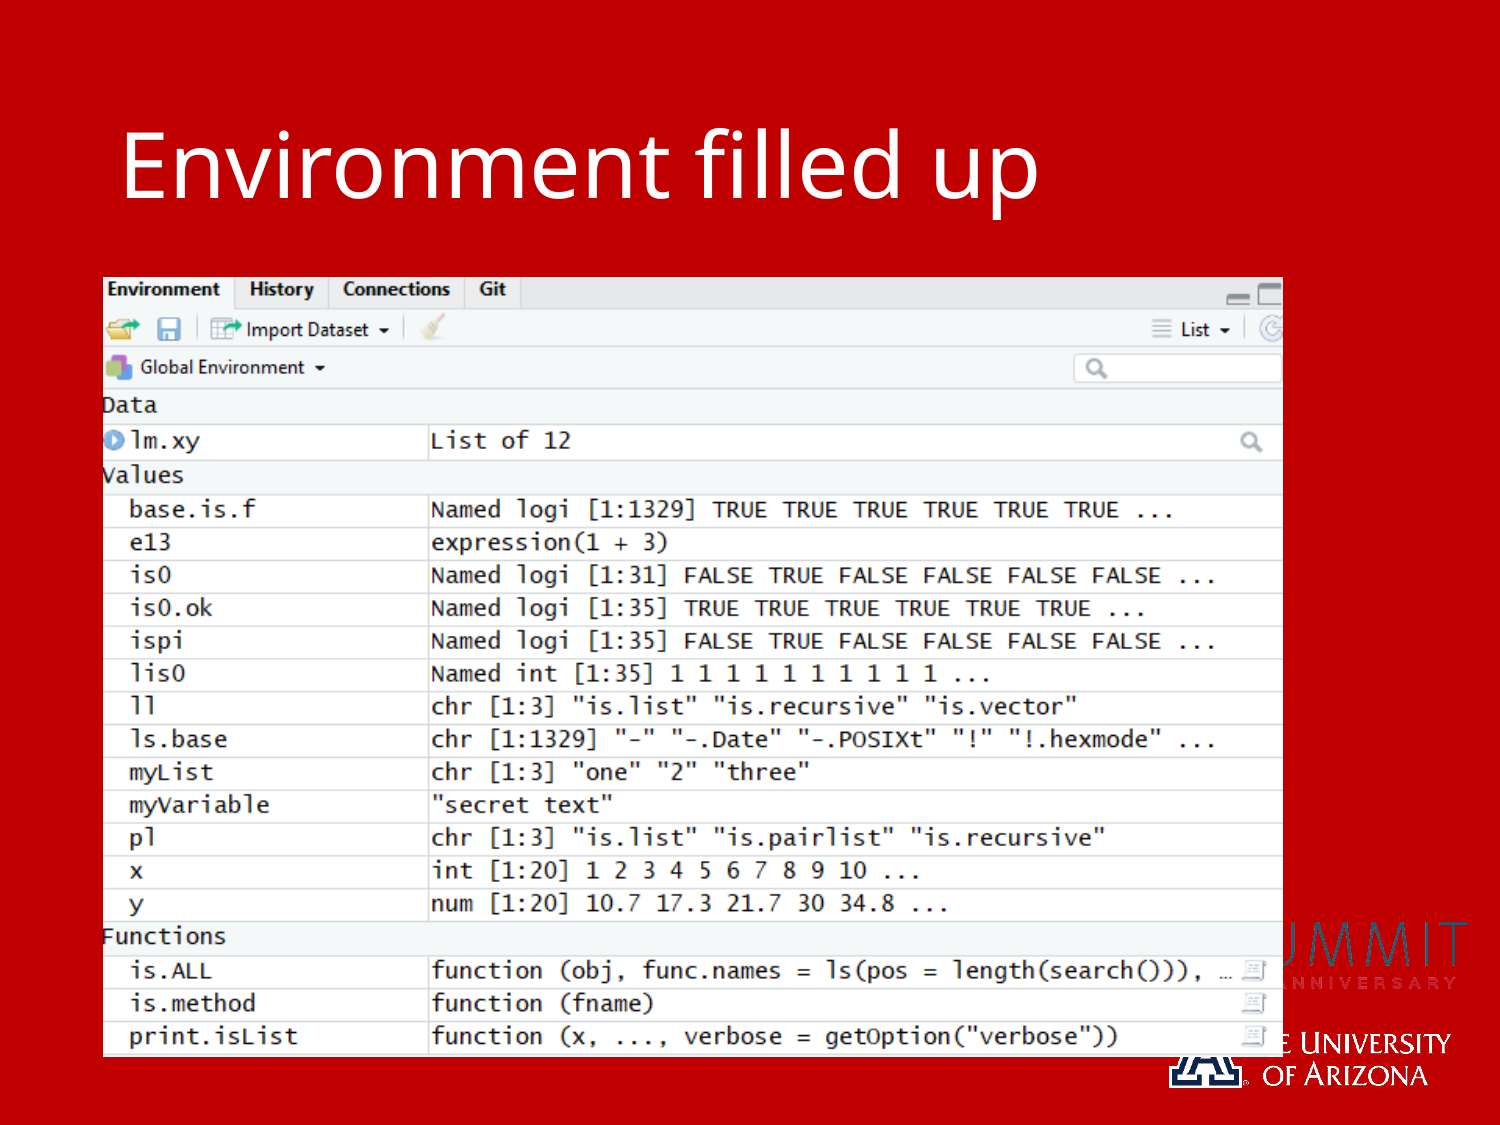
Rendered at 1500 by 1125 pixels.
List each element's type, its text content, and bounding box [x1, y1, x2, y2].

picture [102, 277, 1476, 1088]
title Environment filled up [103, 59, 1397, 278]
